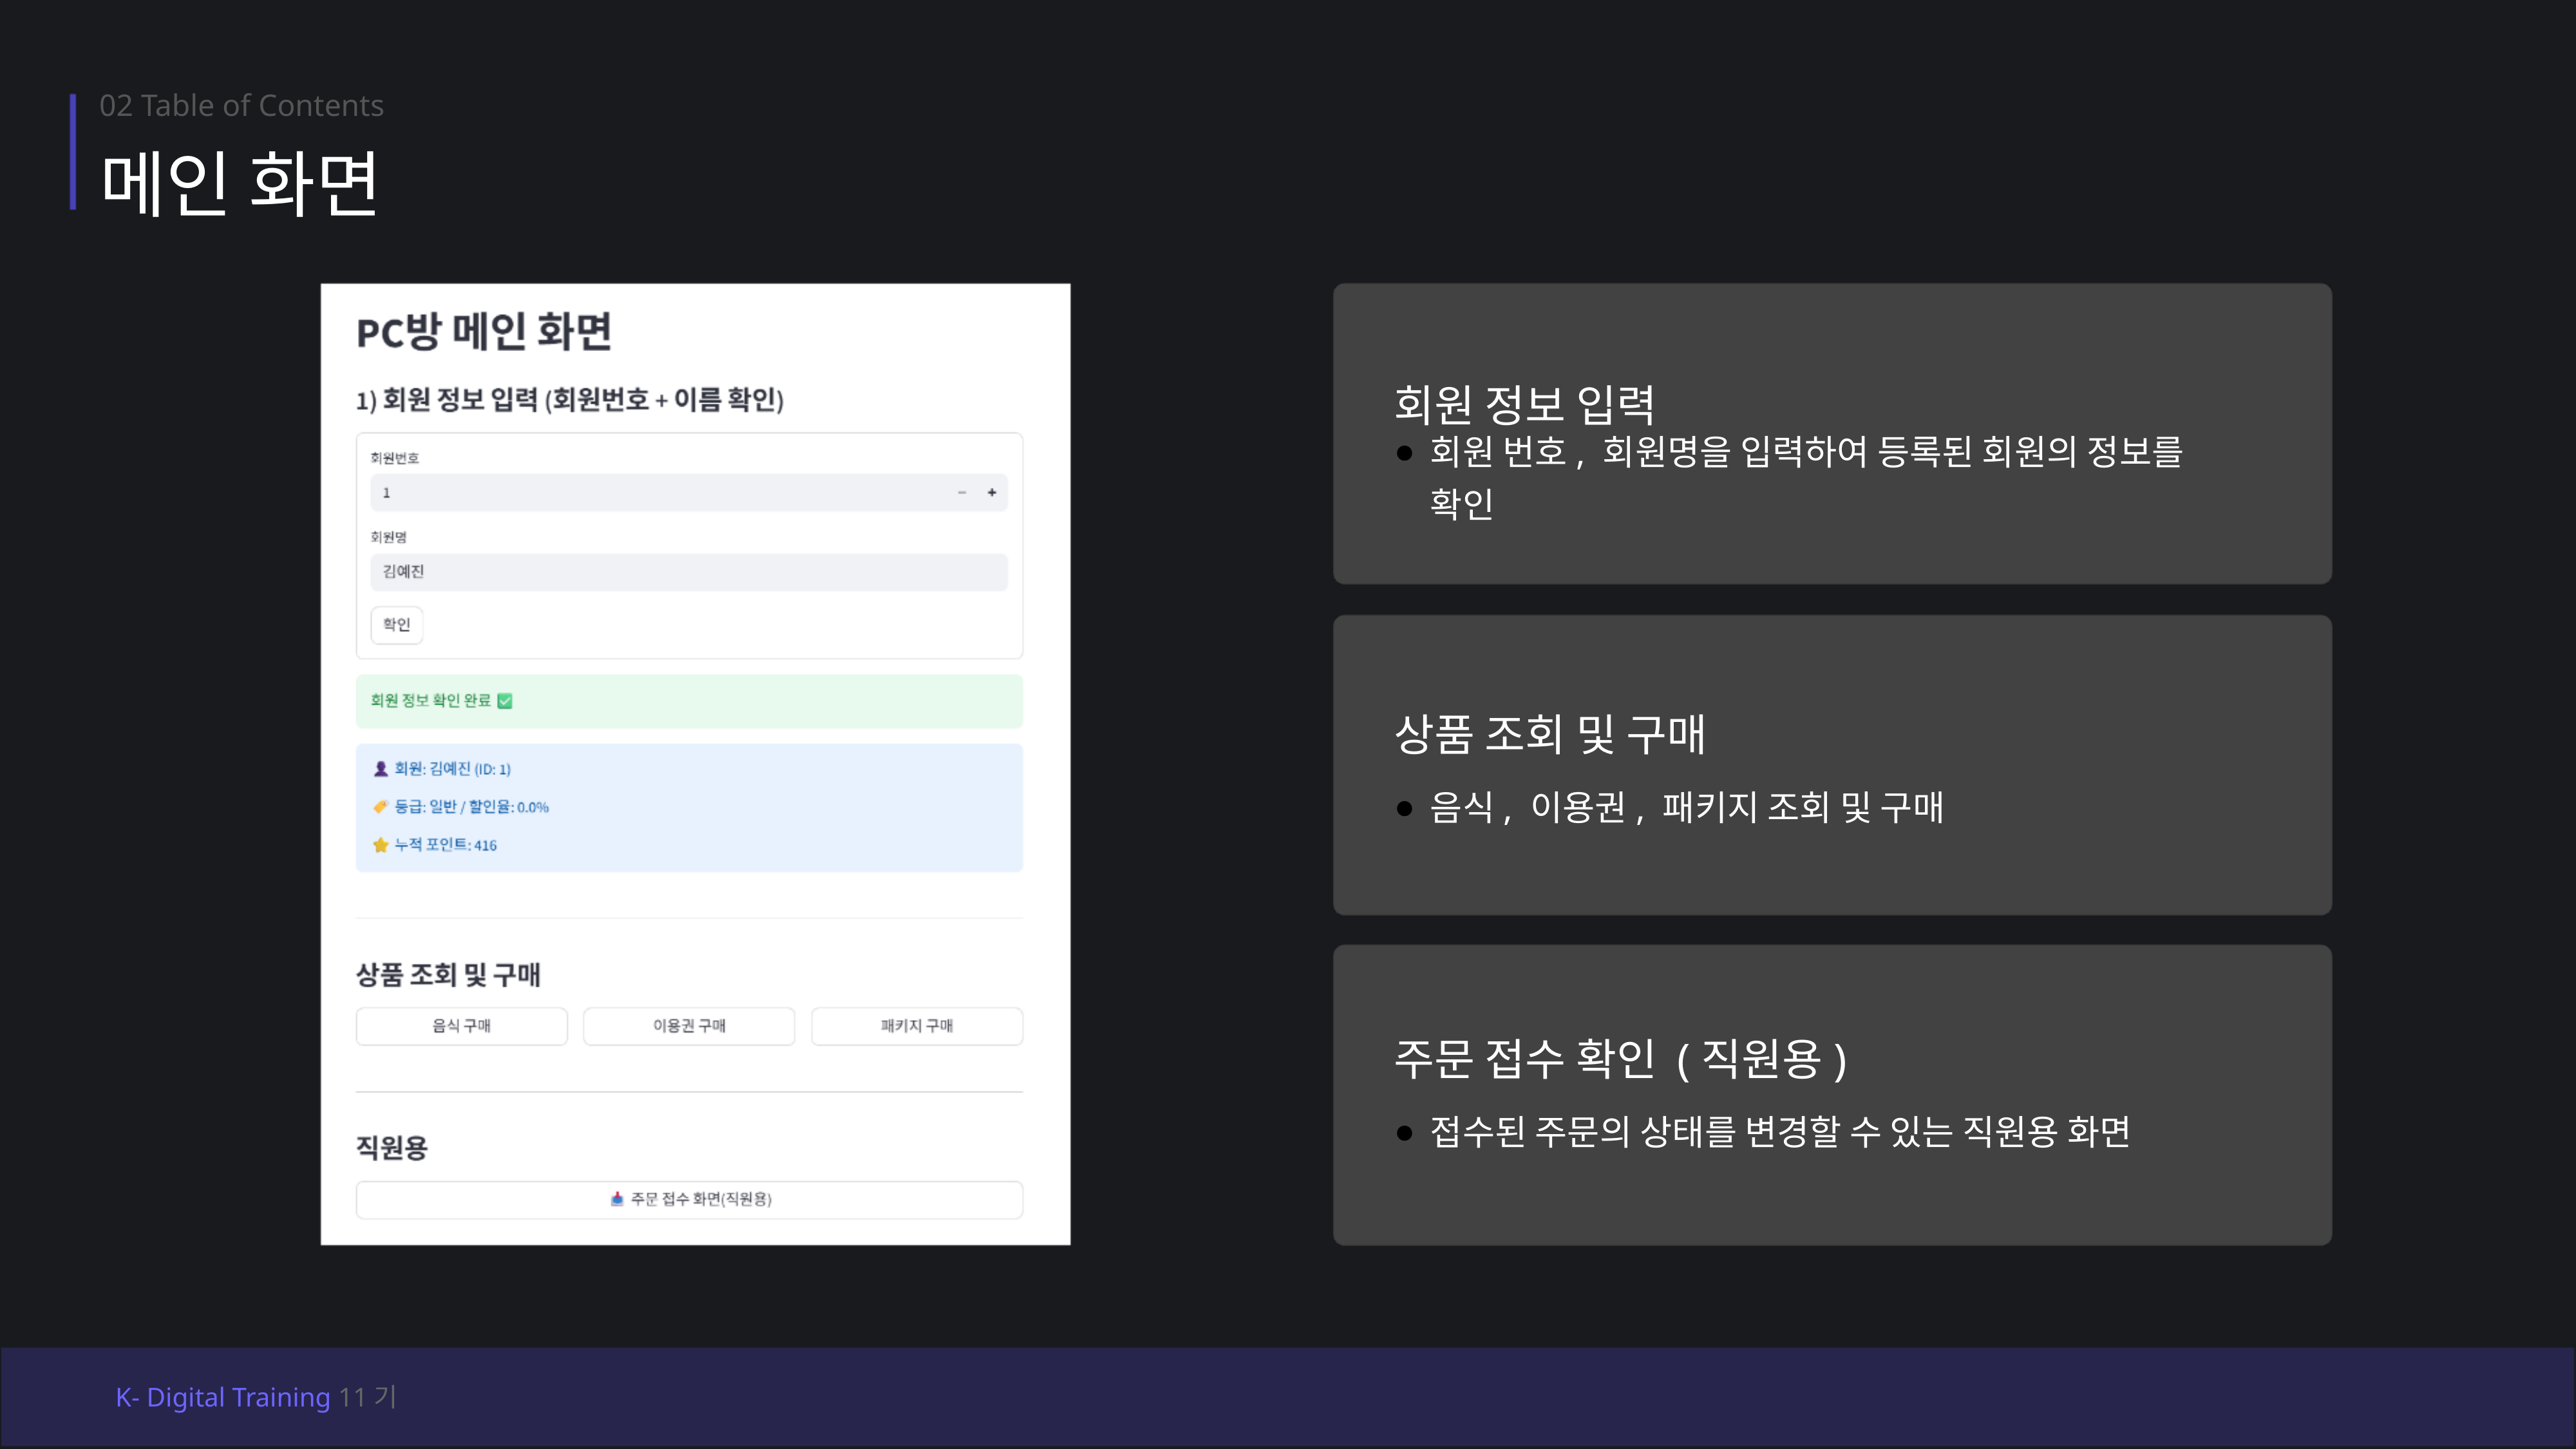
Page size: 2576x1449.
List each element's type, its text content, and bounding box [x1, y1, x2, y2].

picture [319, 281, 1074, 1248]
text_box 메인 화면 [99, 124, 509, 227]
picture [1332, 612, 2335, 918]
picture [0, 1345, 2576, 1449]
picture [1332, 943, 2335, 1248]
picture [68, 92, 79, 213]
text_box 02 Table of Contents [99, 84, 505, 124]
picture [1332, 281, 2335, 587]
